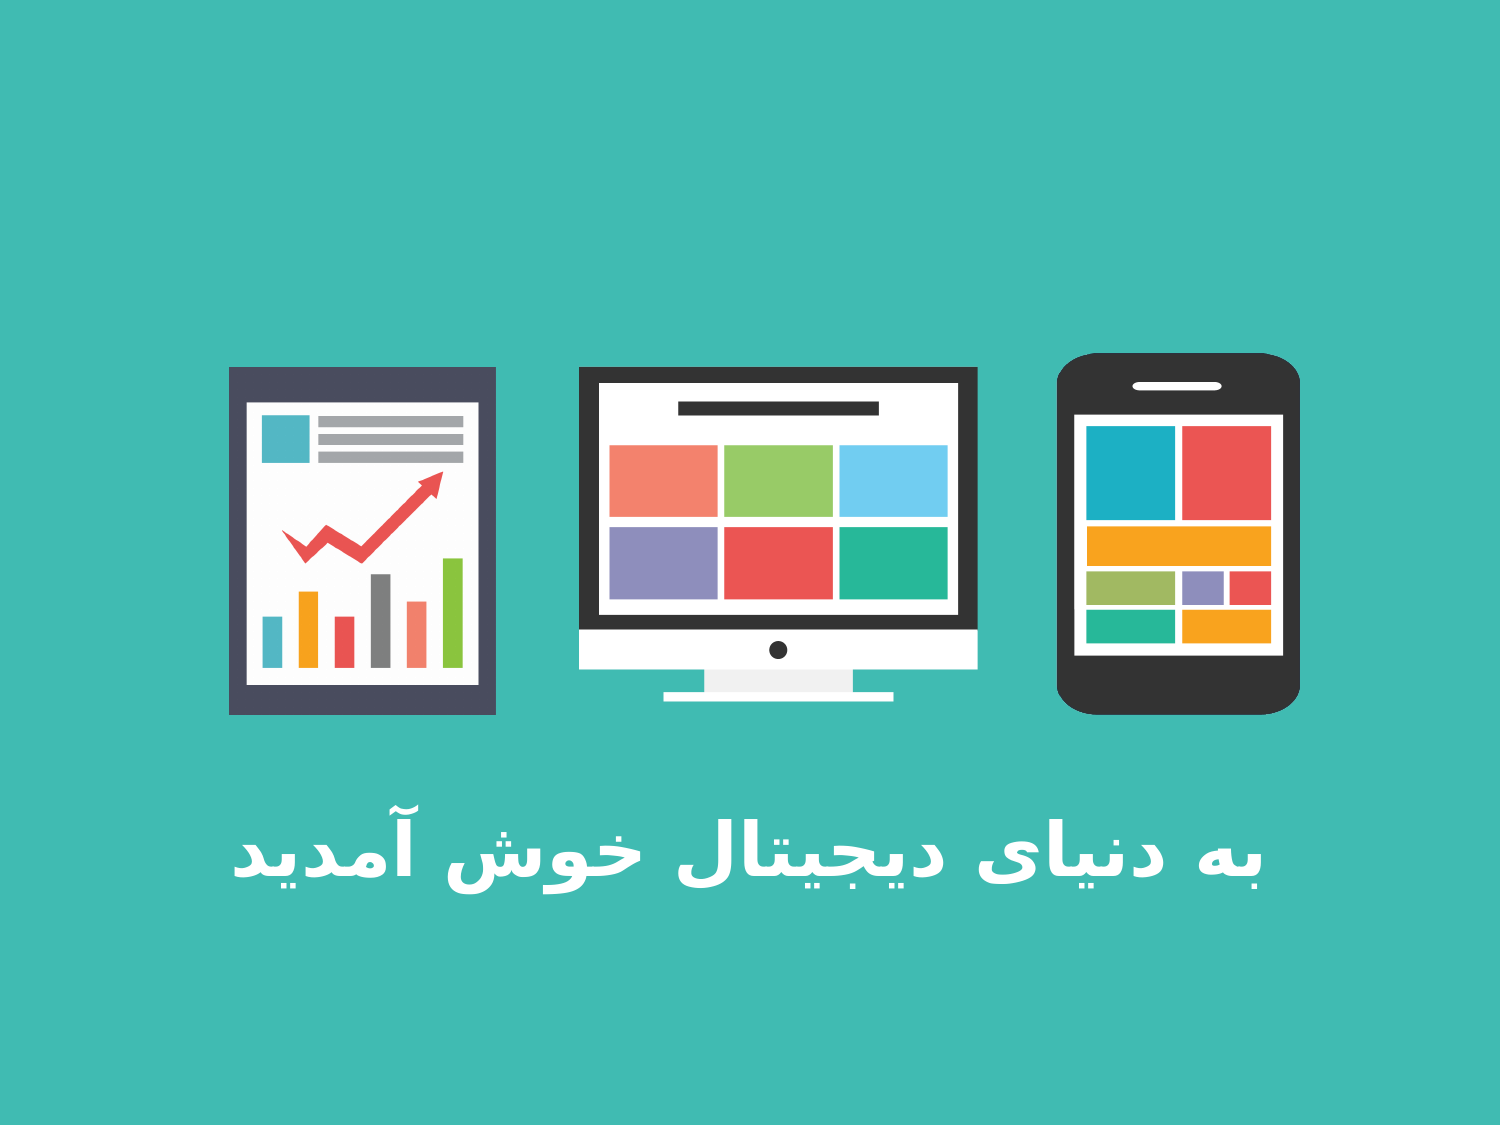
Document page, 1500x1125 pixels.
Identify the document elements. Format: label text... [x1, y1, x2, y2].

picture [579, 353, 1300, 715]
title به دنیای دیجیتال خوش آمدید [103, 794, 1397, 910]
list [229, 367, 496, 715]
